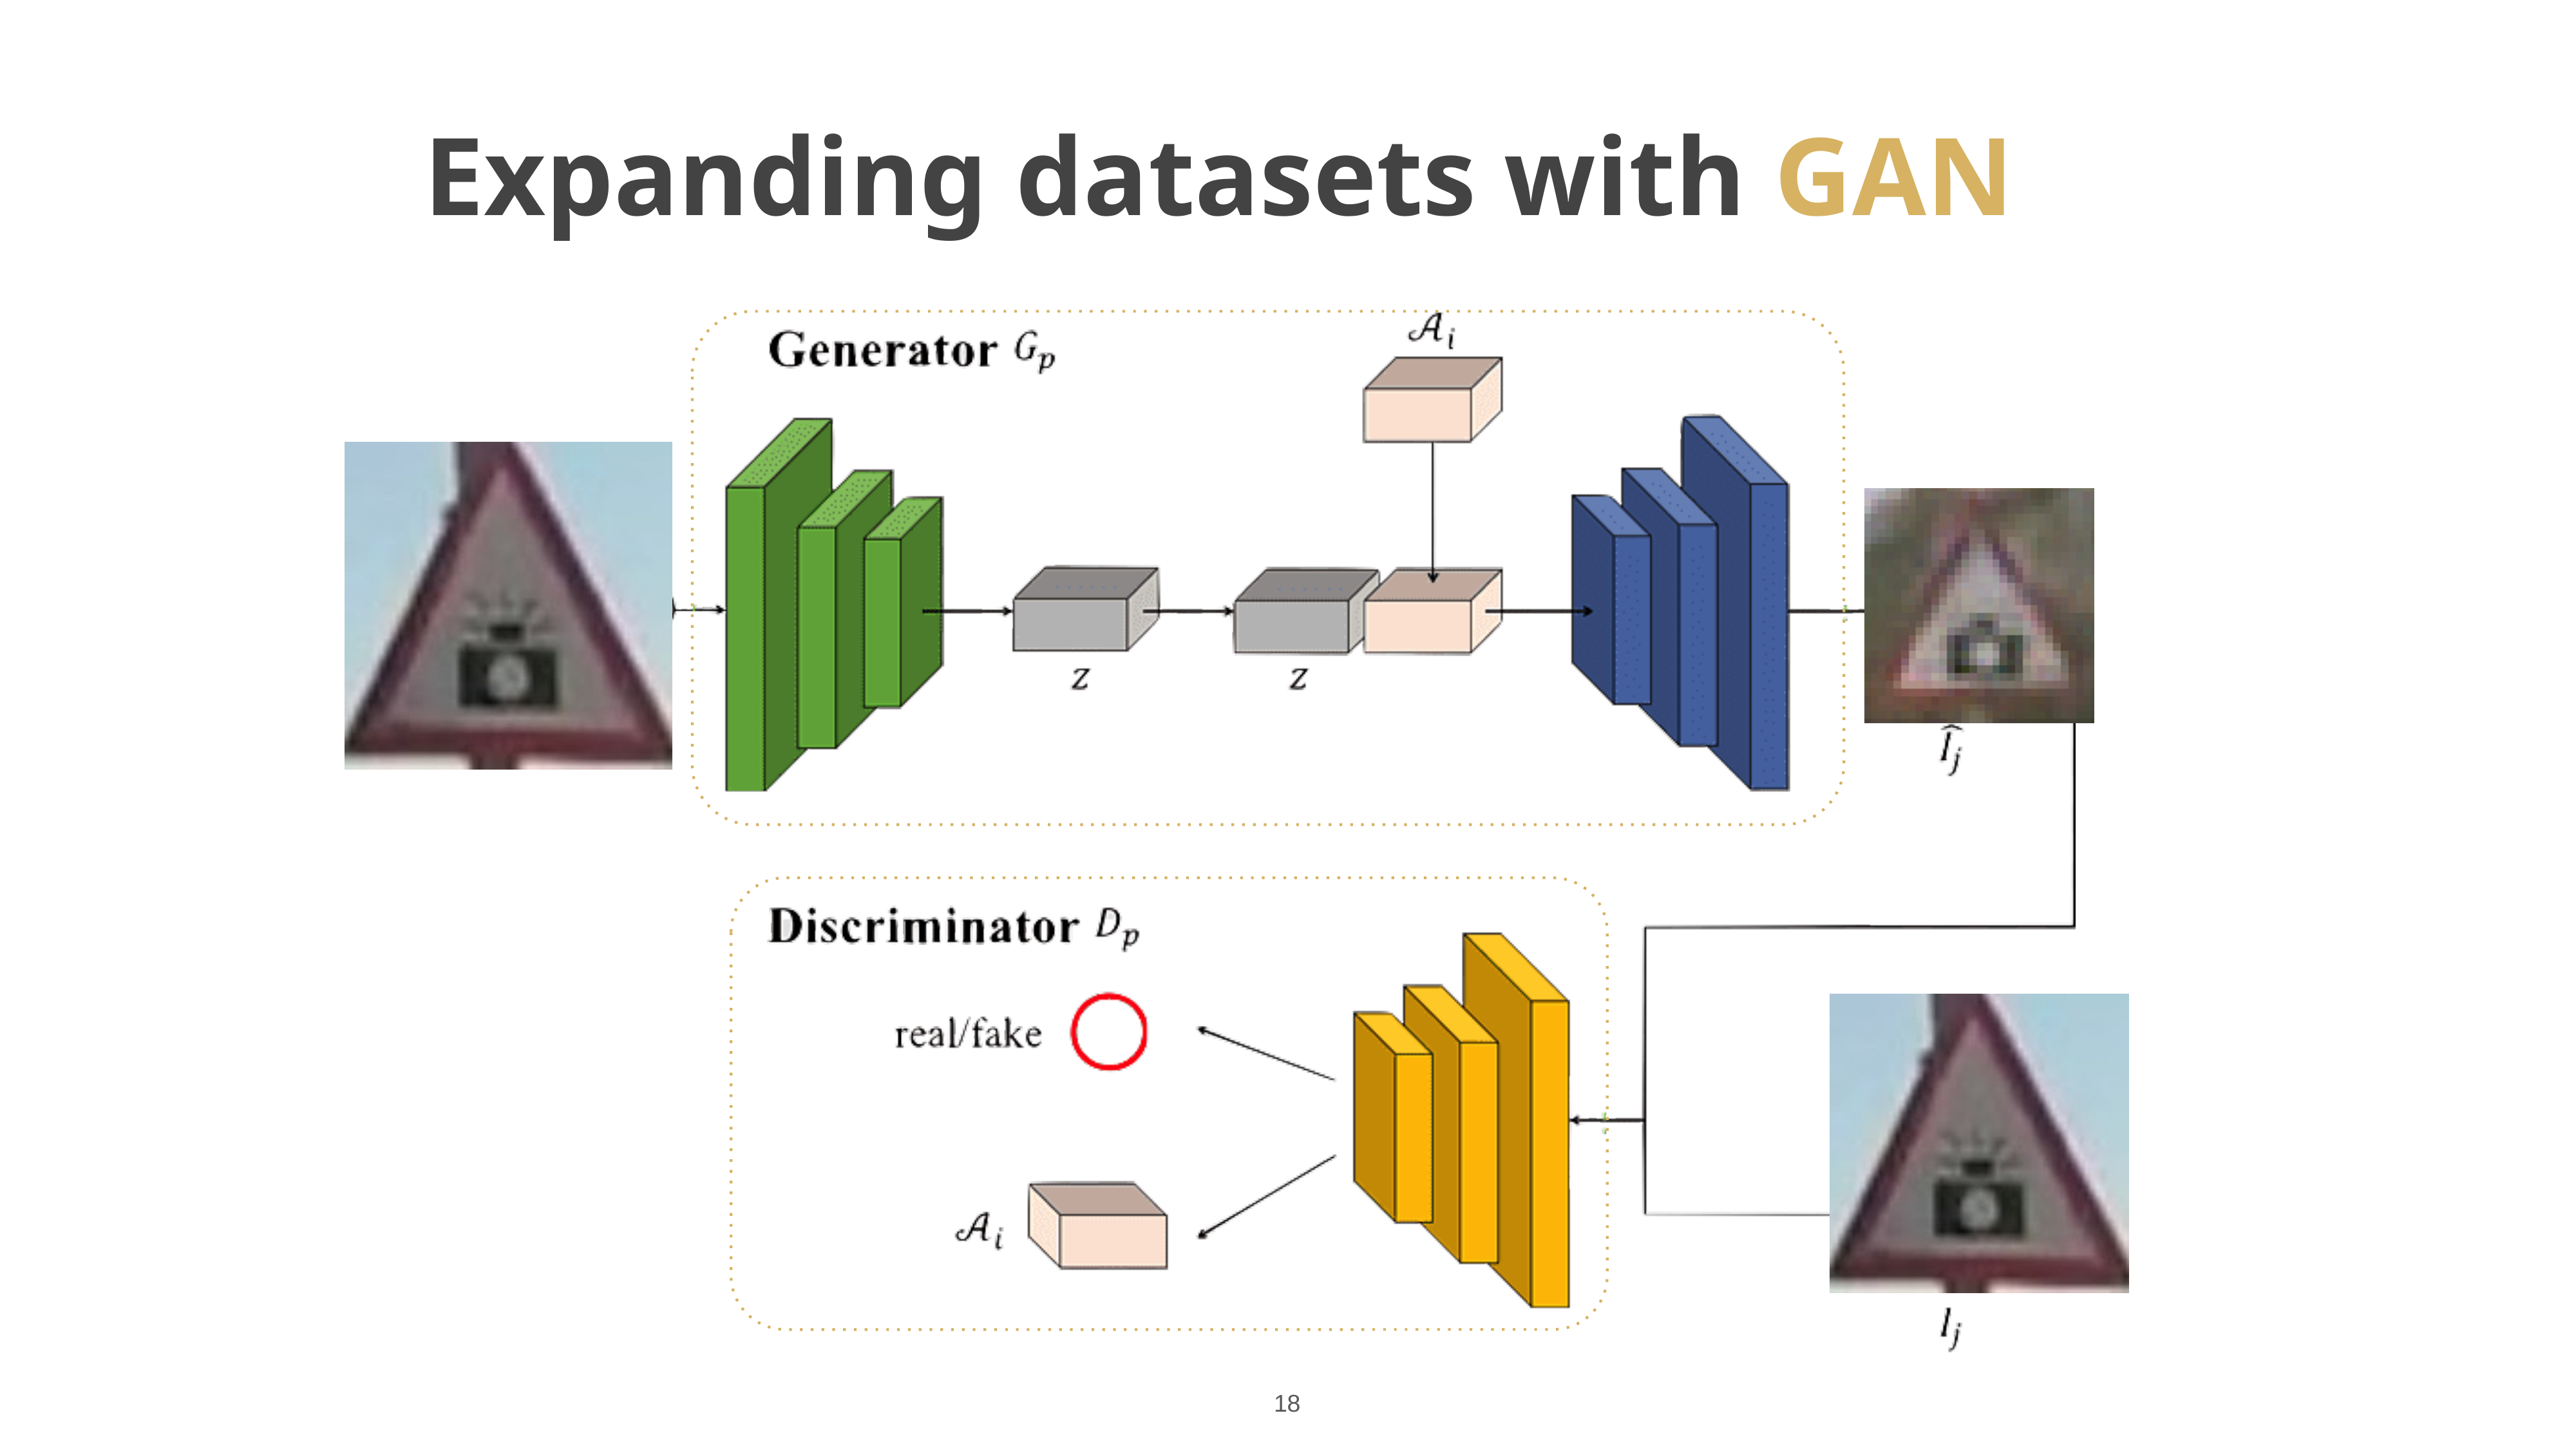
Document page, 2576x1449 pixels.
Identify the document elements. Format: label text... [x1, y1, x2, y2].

text_box Expanding datasets with GAN [418, 102, 2232, 243]
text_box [345, 289, 2129, 1356]
slide_number 18 [1267, 1361, 1307, 1423]
